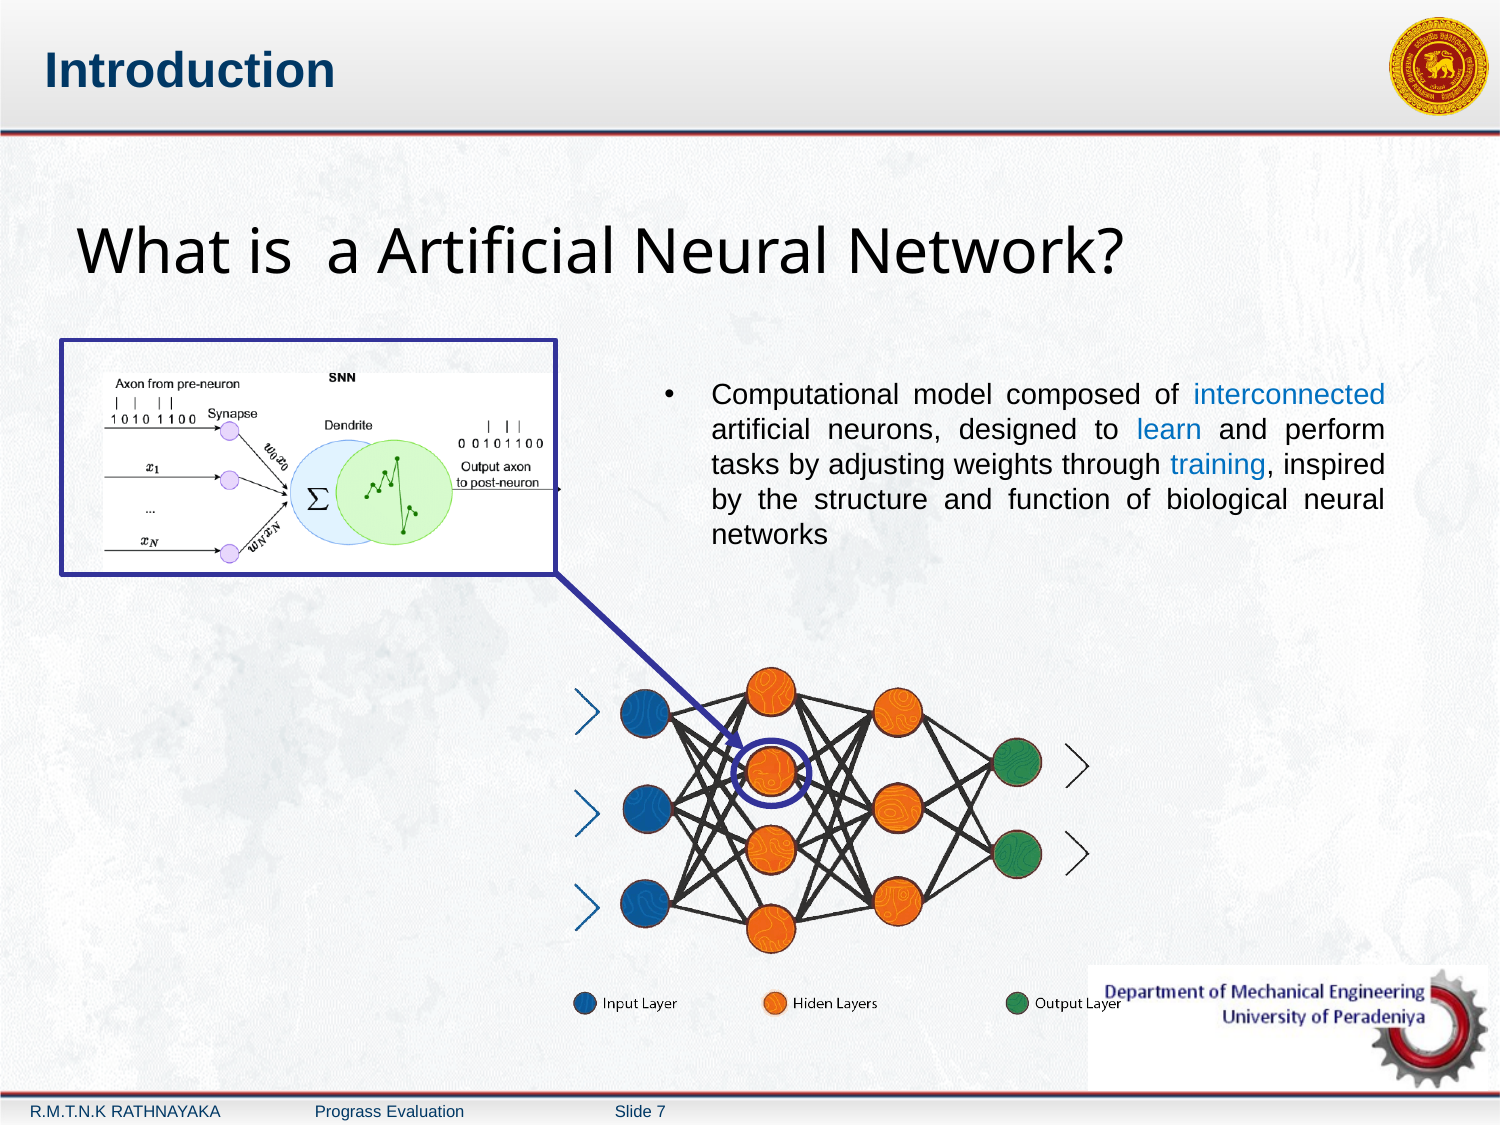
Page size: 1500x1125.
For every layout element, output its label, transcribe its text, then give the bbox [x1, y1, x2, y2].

picture [0, 0, 1500, 1125]
text_box [61, 339, 556, 575]
text_box Computational model composed of interconnected artificial neurons, designed to learn and perform tasks by adjusting weights through training, inspired by the structure and function of biological neural networks [649, 368, 1401, 558]
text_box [555, 572, 745, 751]
text_box What is a Artificial Neural Network? [61, 184, 1371, 301]
title Introduction [29, 30, 1270, 106]
